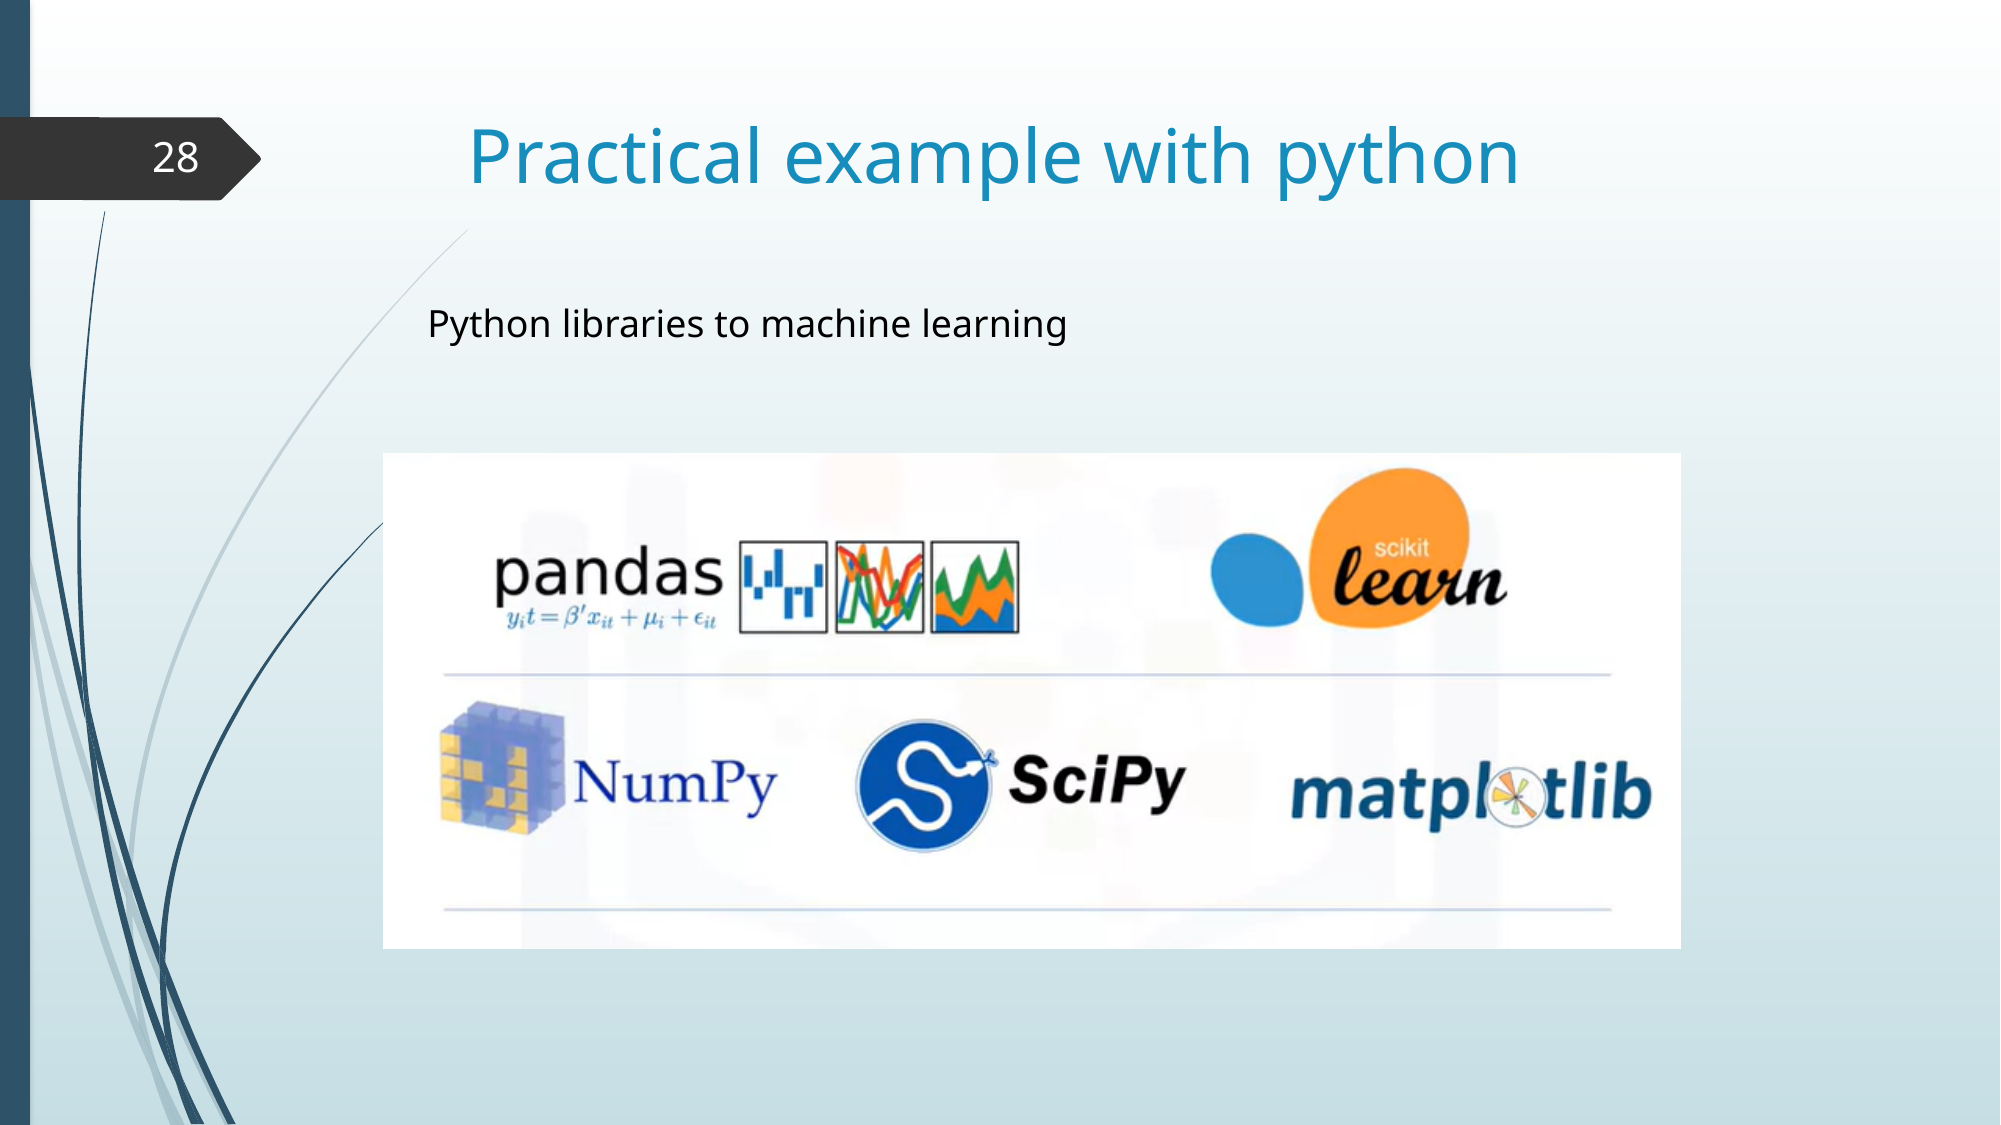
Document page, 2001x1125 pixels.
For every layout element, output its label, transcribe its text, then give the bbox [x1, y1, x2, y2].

slide_number 28 [87, 129, 216, 190]
title Practical example with python [452, 100, 1611, 294]
text_box Python libraries to machine learning [412, 293, 1084, 353]
picture [382, 452, 1681, 949]
